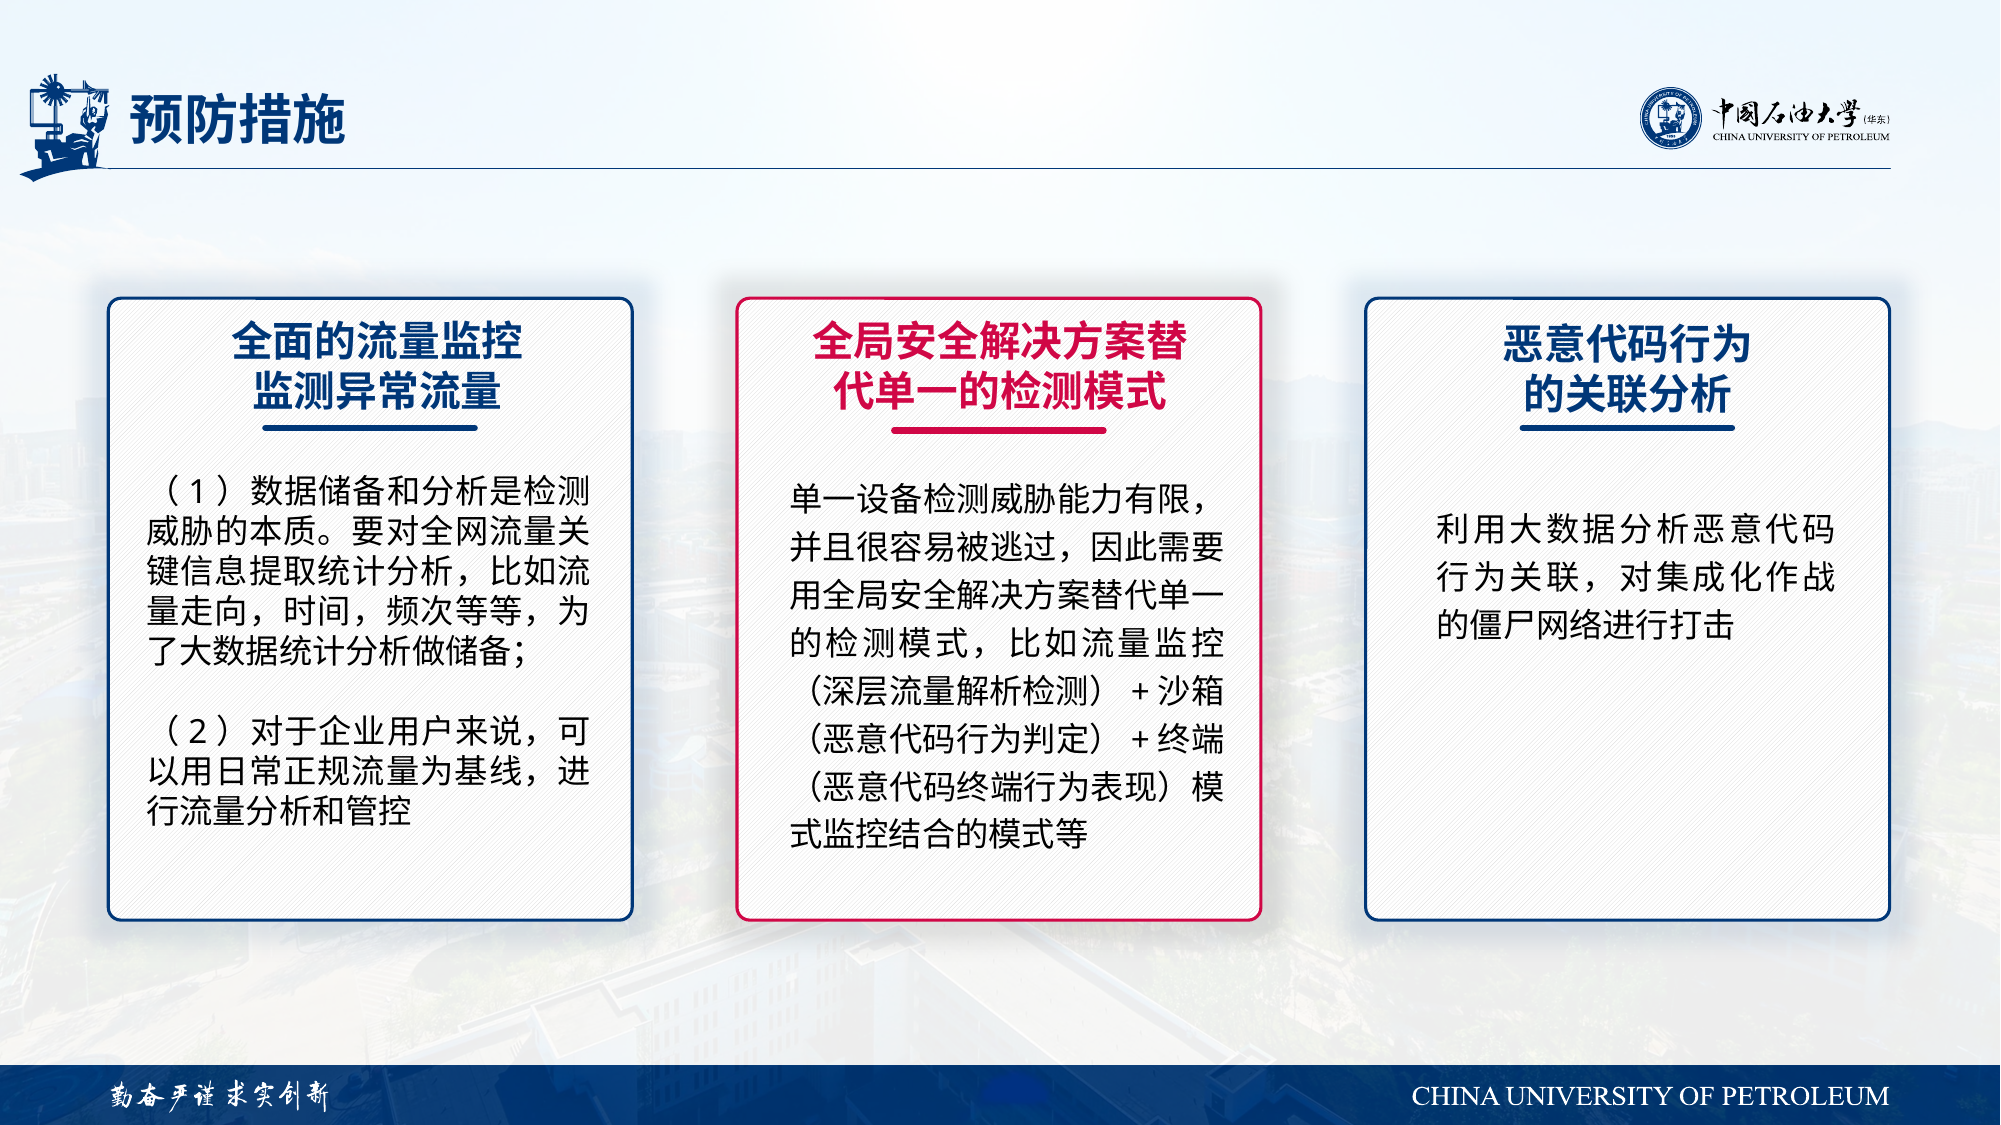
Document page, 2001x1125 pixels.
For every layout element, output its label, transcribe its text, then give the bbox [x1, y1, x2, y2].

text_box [108, 298, 633, 921]
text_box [1365, 298, 1890, 921]
title 预防措施 [129, 94, 1330, 151]
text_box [736, 298, 1261, 921]
